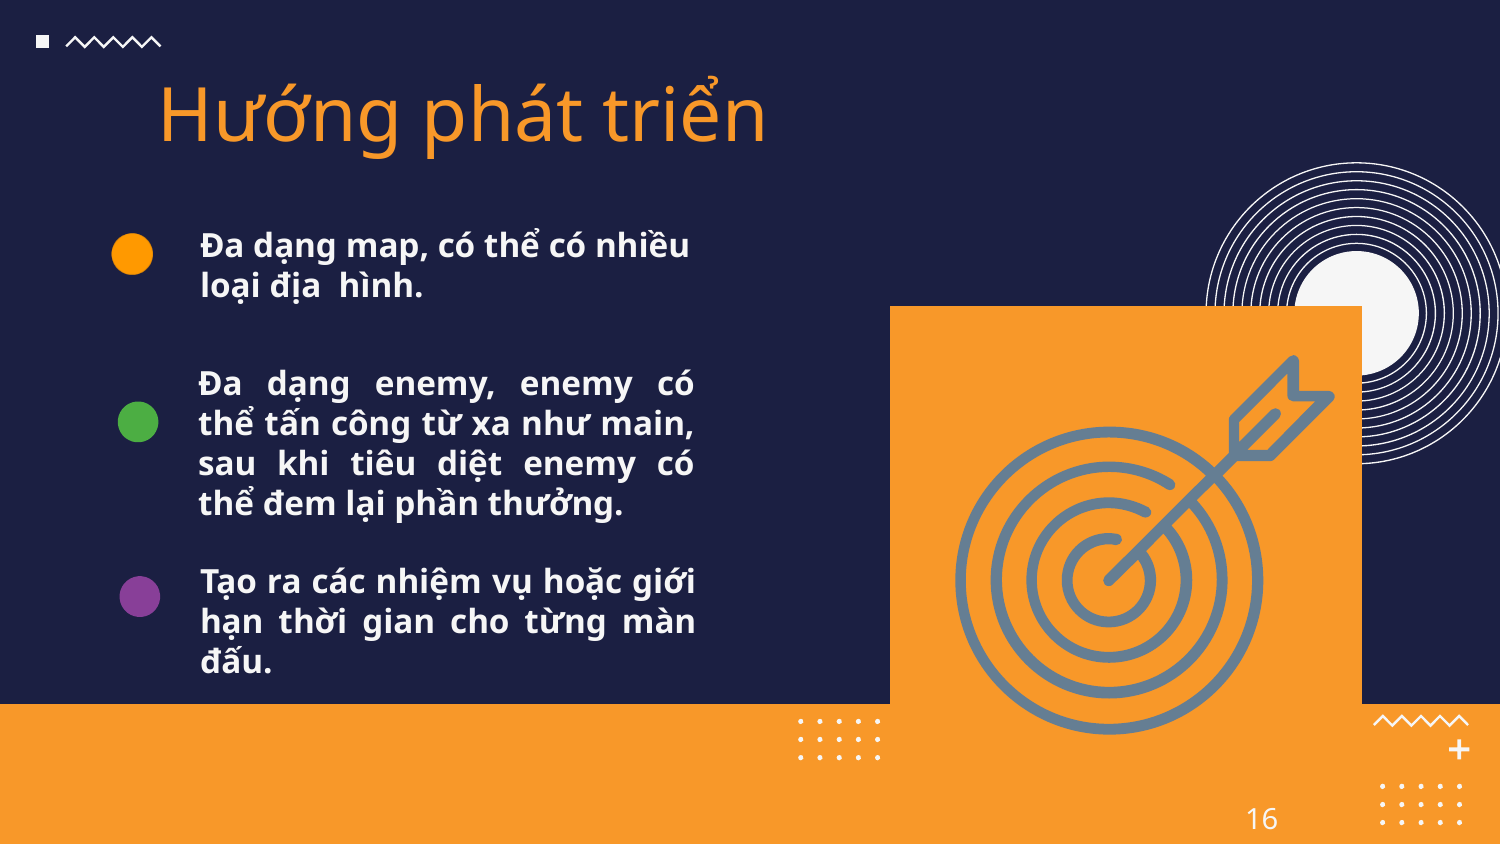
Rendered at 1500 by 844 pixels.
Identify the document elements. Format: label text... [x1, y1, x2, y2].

text_box 16 [1230, 793, 1488, 844]
text_box [955, 355, 1335, 735]
text_box [117, 401, 159, 443]
text_box Đa dạng enemy, enemy có thể tấn công từ xa như main, sau khi tiêu diệt enemy có thể đem lại phần thưởng. [183, 355, 710, 551]
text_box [110, 216, 706, 313]
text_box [116, 552, 712, 690]
text_box Hướng phát triển [116, 51, 810, 146]
